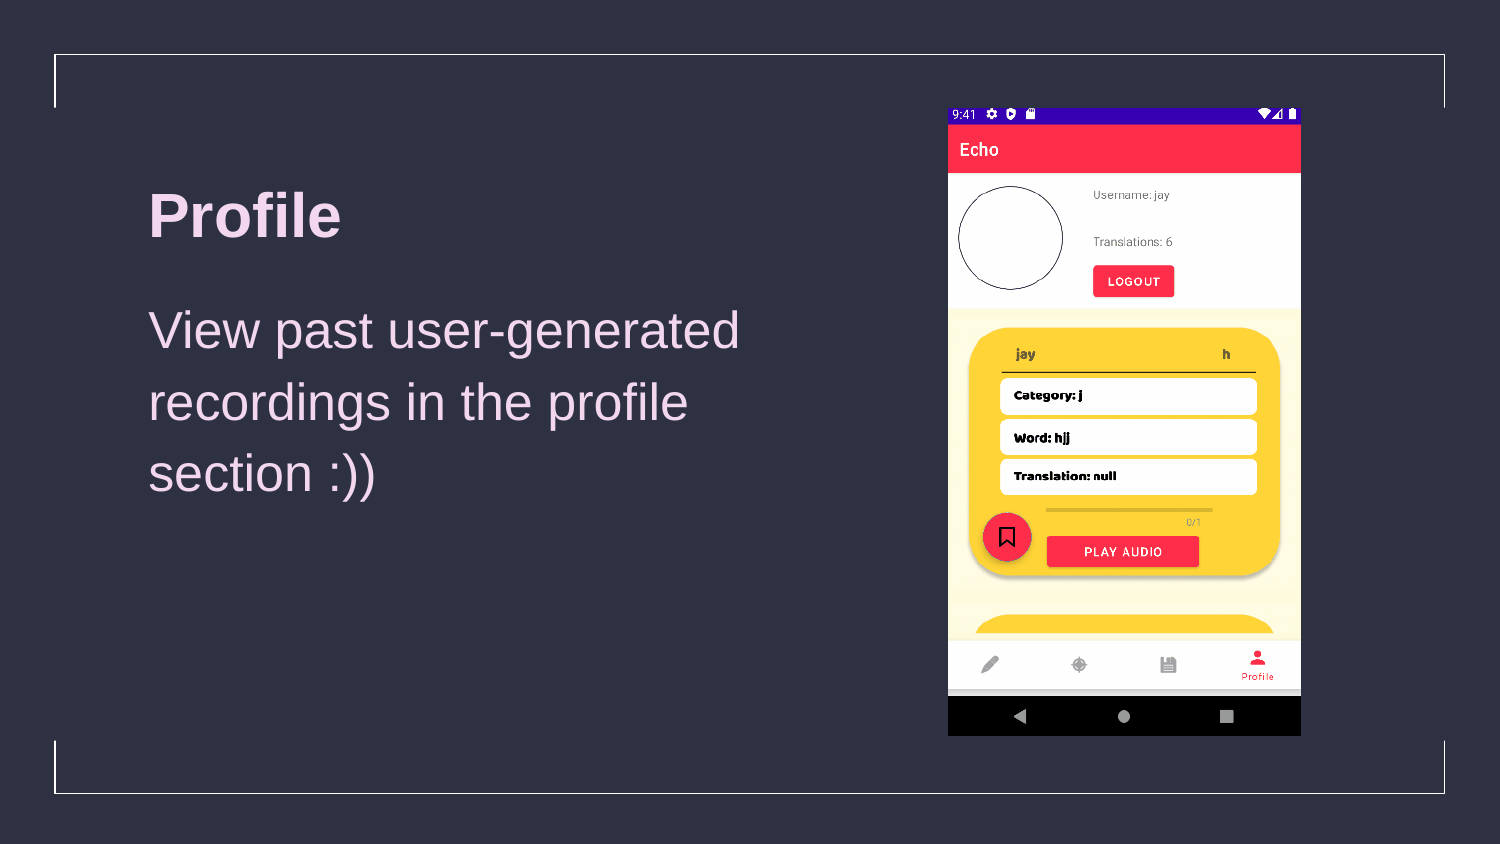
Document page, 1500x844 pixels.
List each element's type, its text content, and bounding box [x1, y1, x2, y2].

title Profile [133, 160, 823, 273]
list View past user-generated recordings in the profile section :)) [133, 272, 831, 688]
picture [948, 108, 1301, 736]
